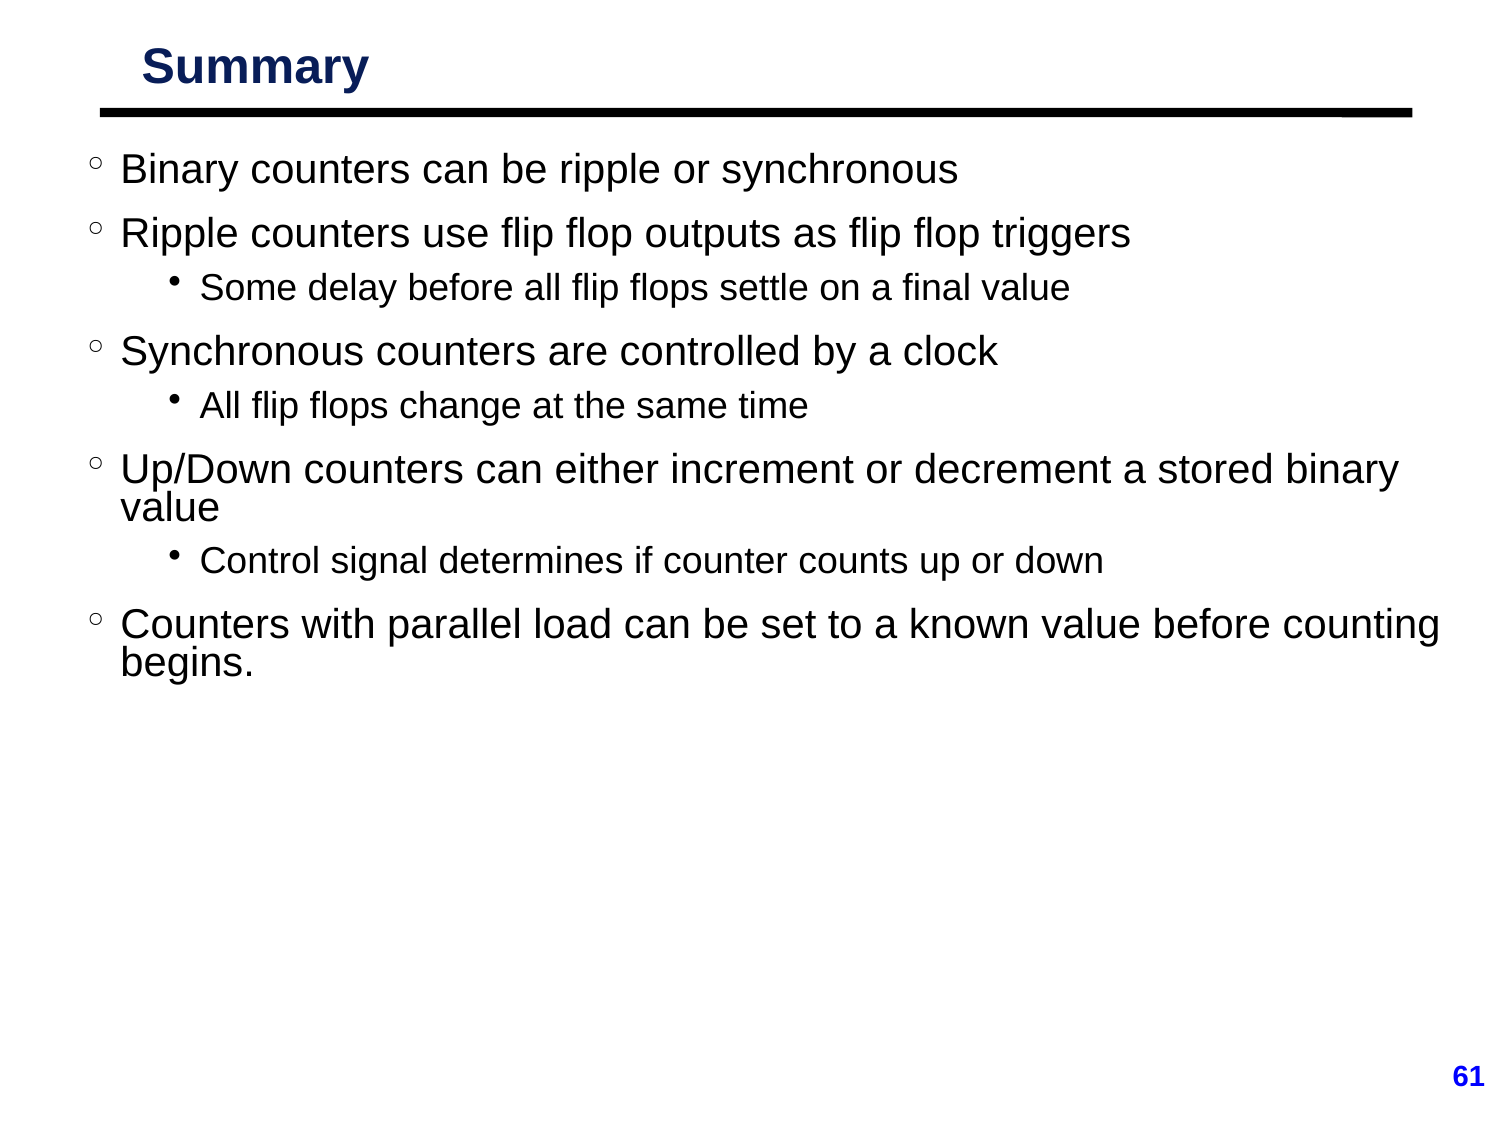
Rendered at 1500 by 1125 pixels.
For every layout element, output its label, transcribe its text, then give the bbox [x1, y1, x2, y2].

title Summary [131, 37, 381, 98]
list Binary counters can be ripple or synchronous Ripple counters use flip flop outputs as flip flop triggers Some delay before all flip flops settle on a final value Synchronous counters are controlled by a clock All flip flops change at the same time Up/Down counters can either increment or decrement a stored binary value Control signal determines if counter counts up or down Counters with parallel load can be set to a known value before counting begins. [76, 149, 1458, 725]
